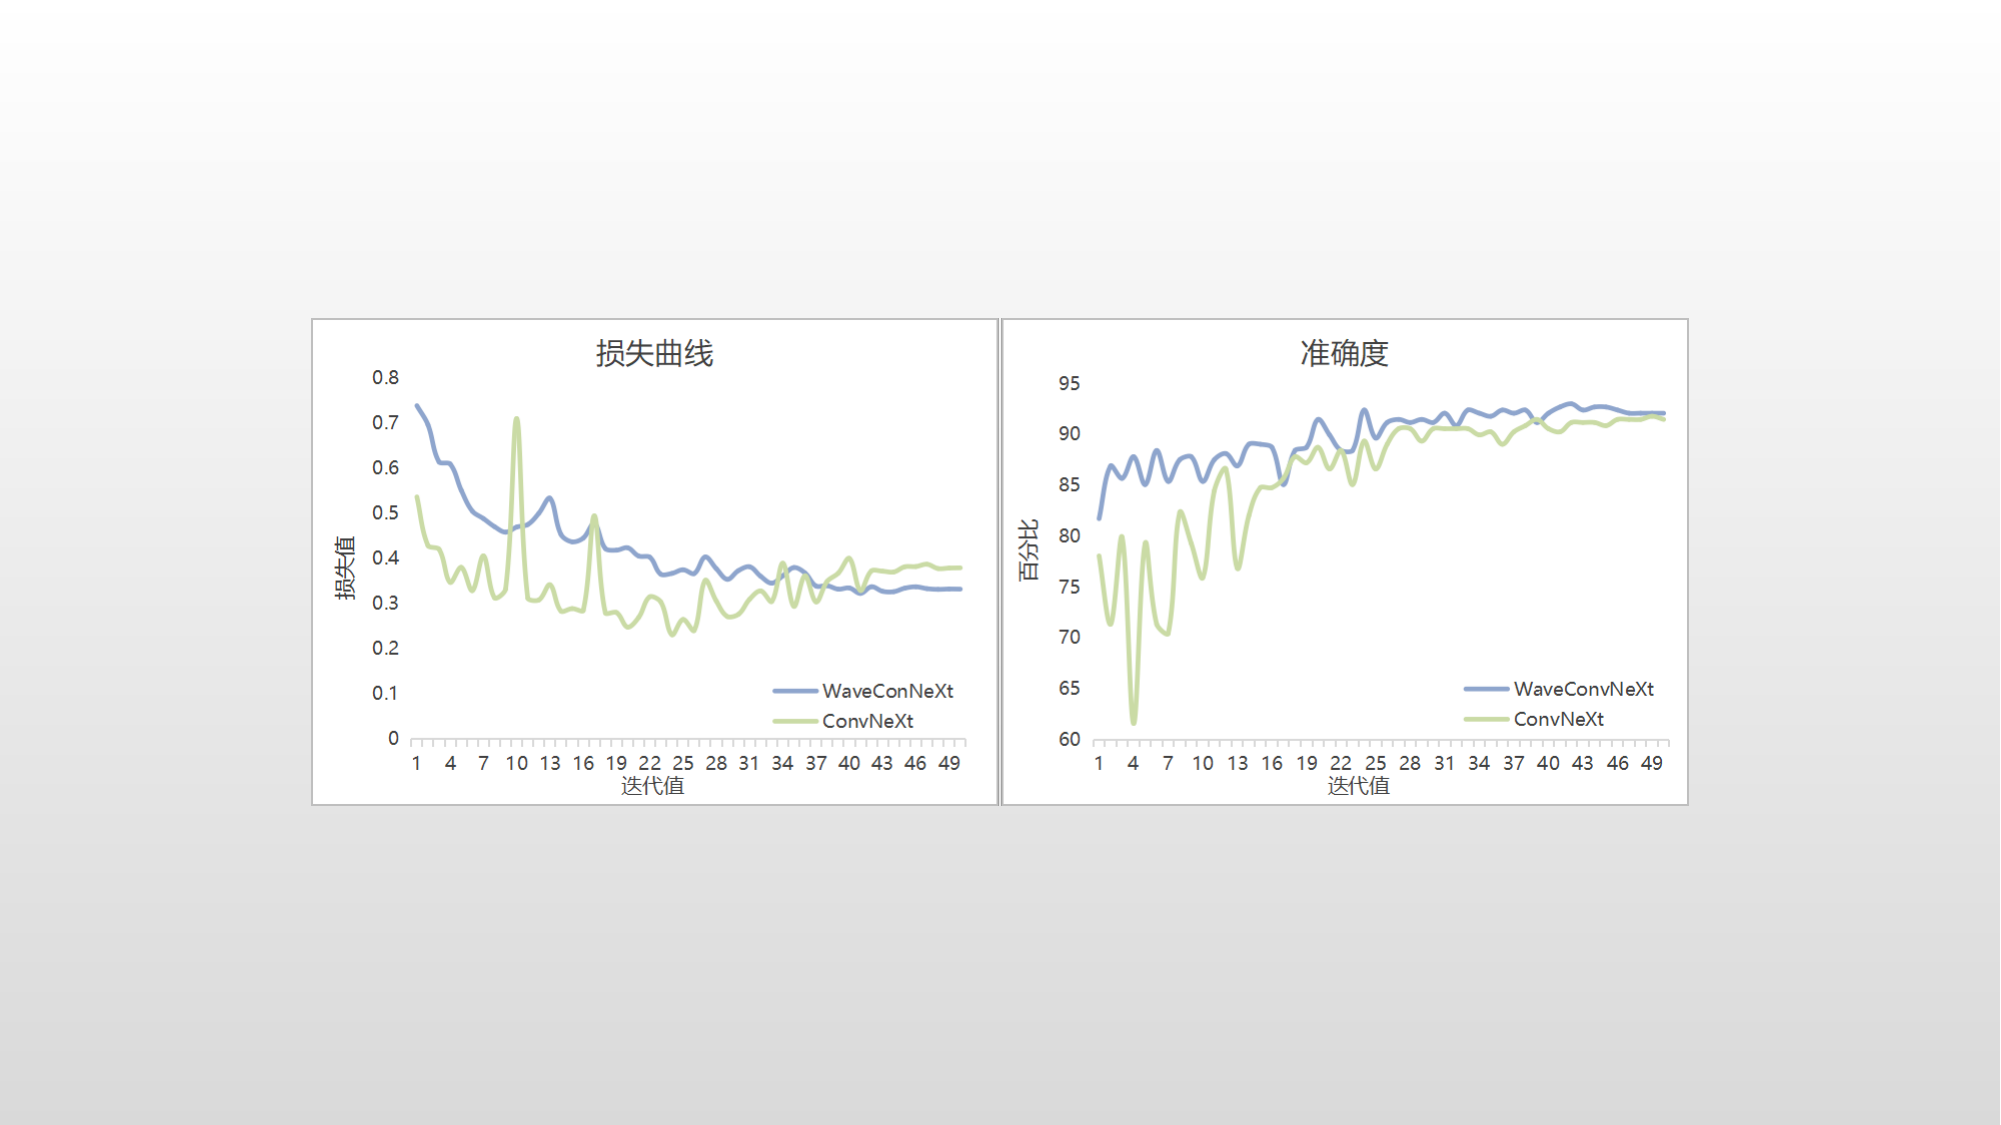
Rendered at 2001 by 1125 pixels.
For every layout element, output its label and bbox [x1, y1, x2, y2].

picture [311, 318, 1689, 807]
